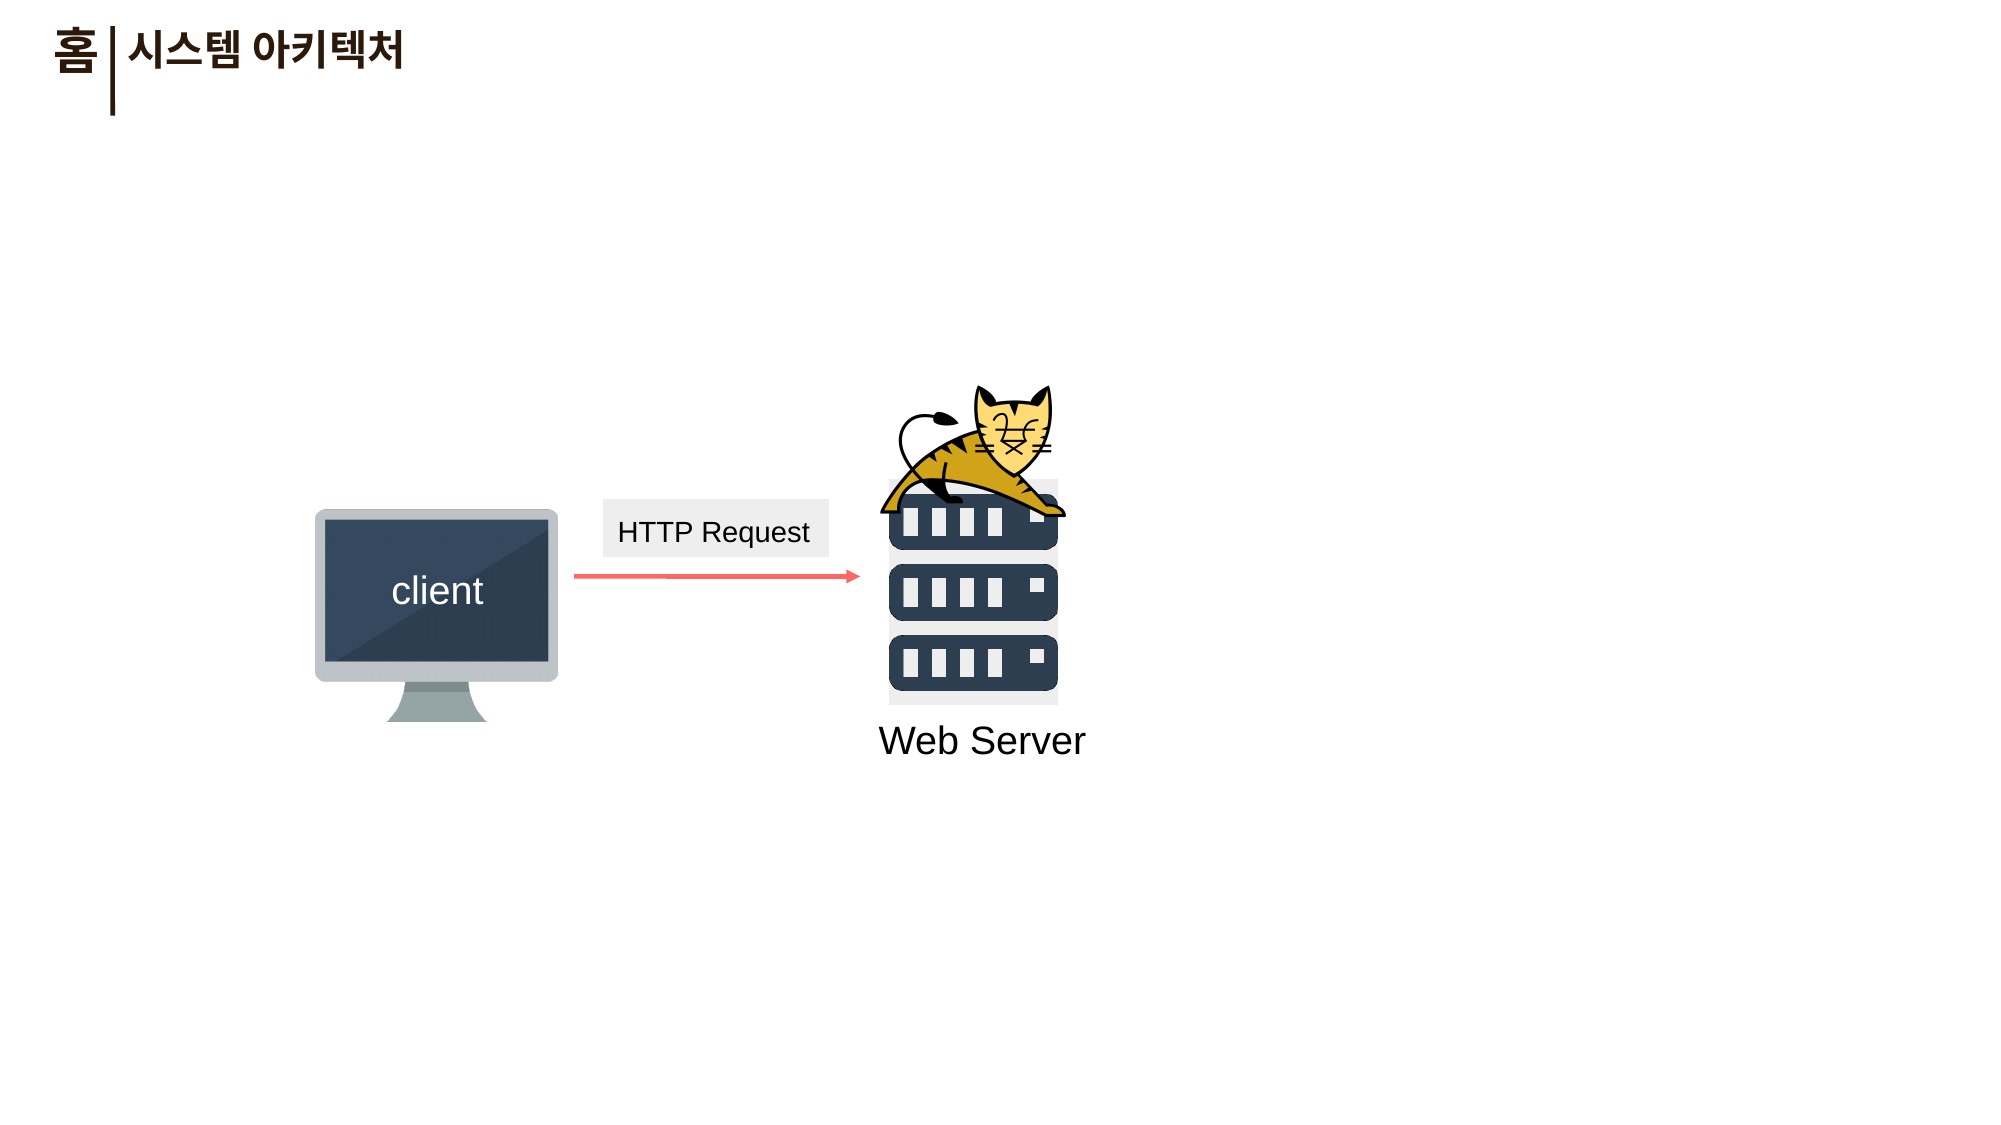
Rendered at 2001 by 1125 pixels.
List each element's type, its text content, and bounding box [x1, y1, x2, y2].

text_box 시스템 아키텍처 [112, 16, 958, 132]
text_box HTTP Request [603, 499, 829, 558]
picture [315, 479, 558, 722]
text_box 홈 [15, 11, 203, 87]
text_box Web Server [851, 692, 1112, 779]
picture [874, 378, 1089, 705]
text_box [574, 570, 861, 583]
